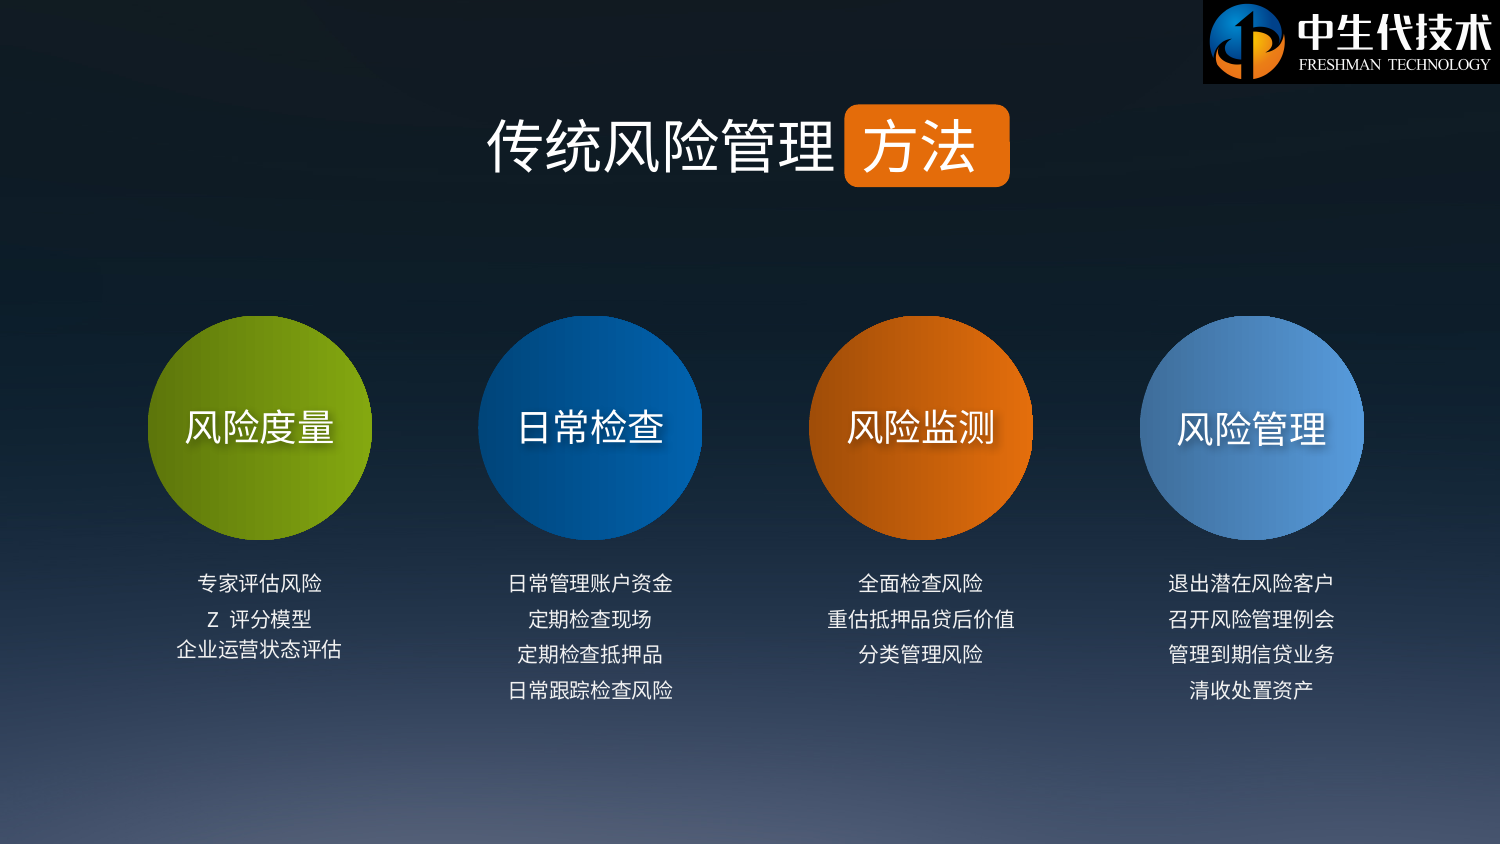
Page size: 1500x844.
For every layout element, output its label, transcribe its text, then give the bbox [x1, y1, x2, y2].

text_box 定期检查现场 [466, 599, 715, 634]
picture [0, 0, 1500, 844]
text_box [1147, 468, 1357, 540]
text_box [1144, 315, 1360, 397]
text_box Z 评分模型 [135, 599, 384, 629]
text_box 清收处置资产 [1127, 669, 1376, 710]
text_box [816, 467, 1027, 540]
text_box 日常检查 [478, 396, 703, 457]
text_box 日常管理账户资金 [466, 563, 715, 599]
text_box [154, 467, 365, 540]
text_box [152, 315, 367, 395]
text_box 风险度量 [147, 396, 372, 457]
text_box 全面检查风险 [797, 563, 1046, 599]
text_box 召开风险管理例会 [1127, 599, 1376, 634]
text_box 风险管理 [1139, 398, 1365, 458]
text_box [483, 315, 698, 395]
text_box 专家评估风险 [135, 563, 384, 599]
text_box 定期检查抵押品 [466, 634, 715, 669]
text_box 风险监测 [808, 396, 1034, 457]
text_box 管理到期信贷业务 [1127, 634, 1376, 669]
text_box [484, 466, 696, 540]
text_box 退出潜在风险客户 [1127, 563, 1376, 599]
text_box 企业运营状态评估 [135, 629, 384, 670]
text_box 重估抵押品贷后价值 [797, 599, 1046, 634]
text_box 日常跟踪检查风险 [466, 669, 715, 710]
text_box [813, 315, 1029, 395]
text_box 分类管理风险 [797, 634, 1046, 675]
text_box 传统风险管理 方法 [383, 102, 1081, 188]
